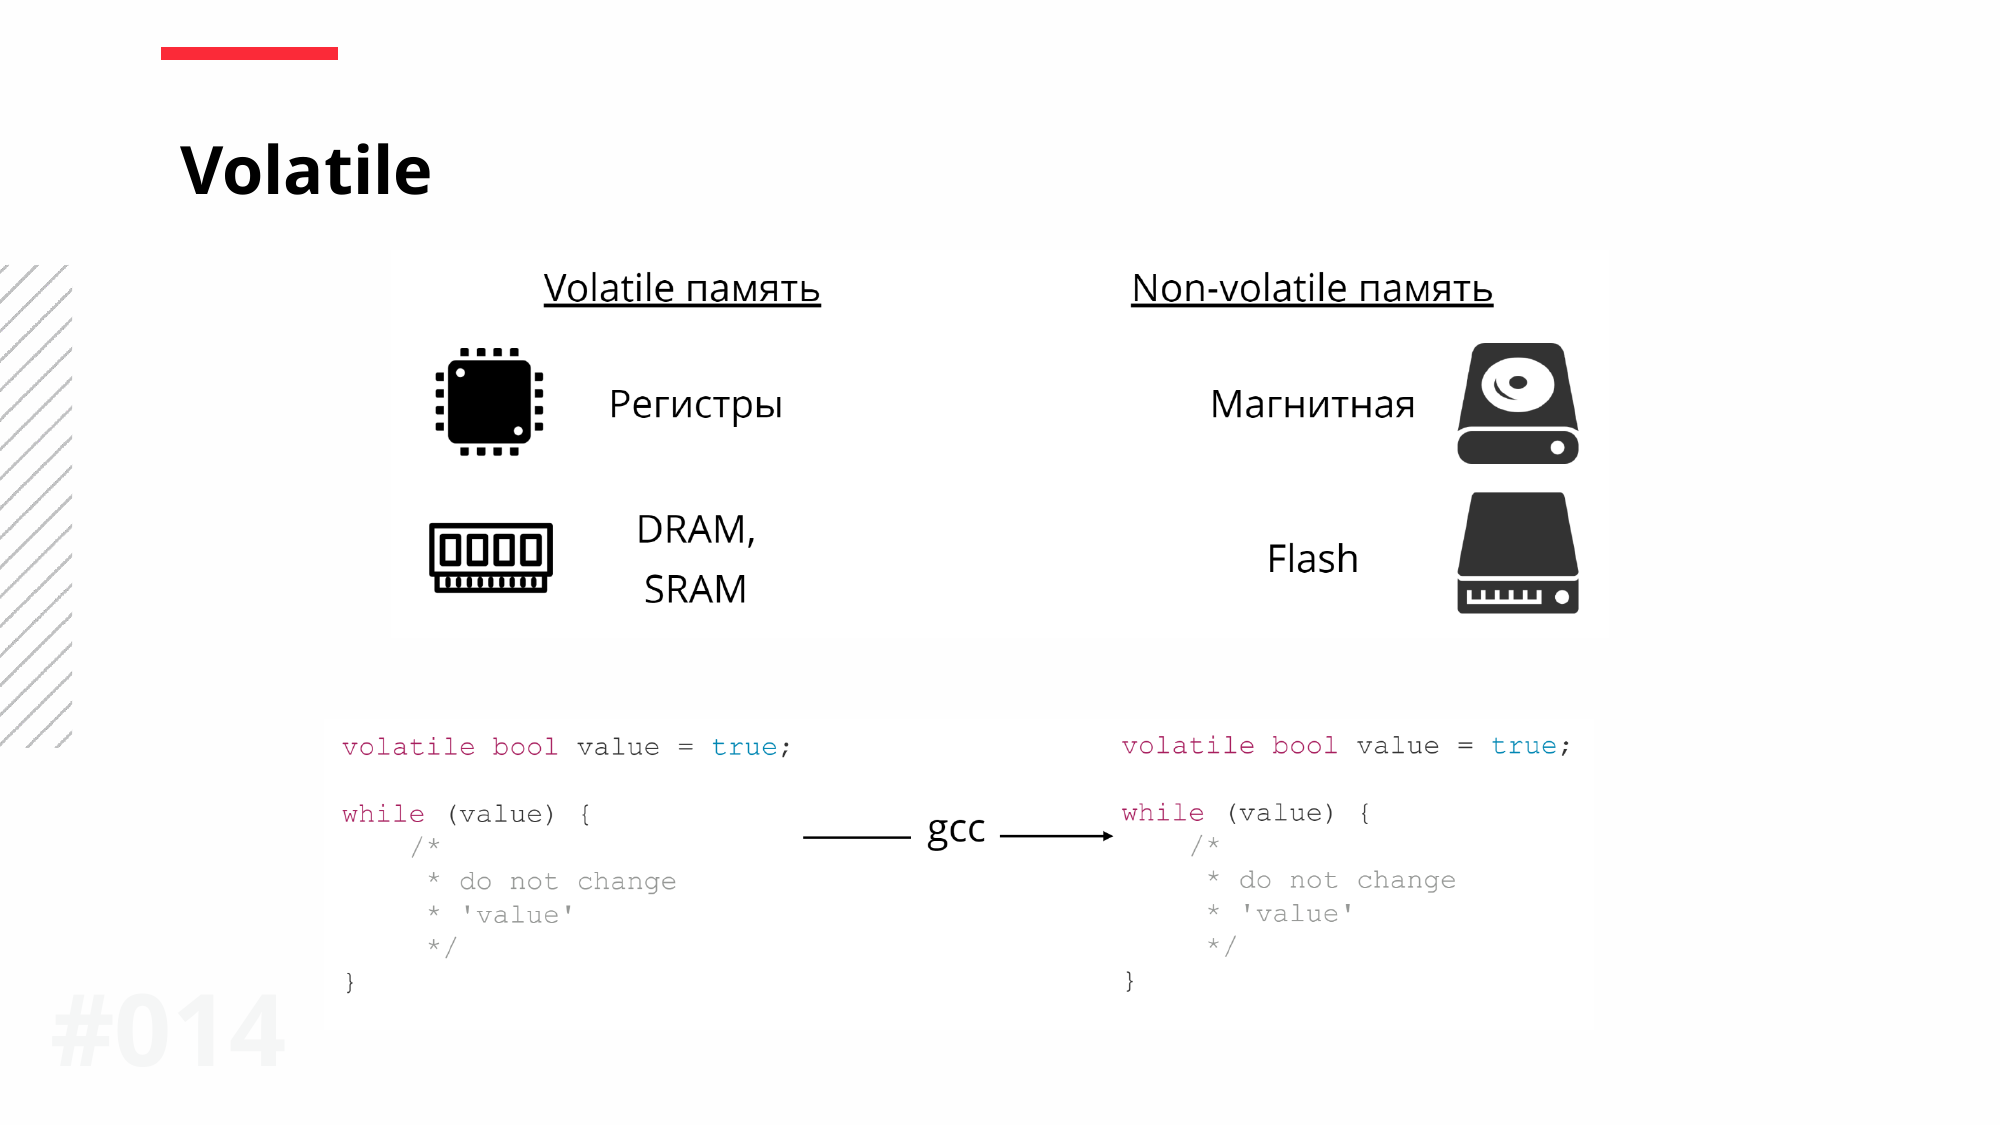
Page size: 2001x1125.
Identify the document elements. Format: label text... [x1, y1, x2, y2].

picture [324, 719, 1594, 1030]
list Volatile [161, 129, 1757, 265]
slide_number #014 [35, 960, 486, 1125]
picture [0, 264, 73, 748]
picture [391, 250, 1609, 638]
